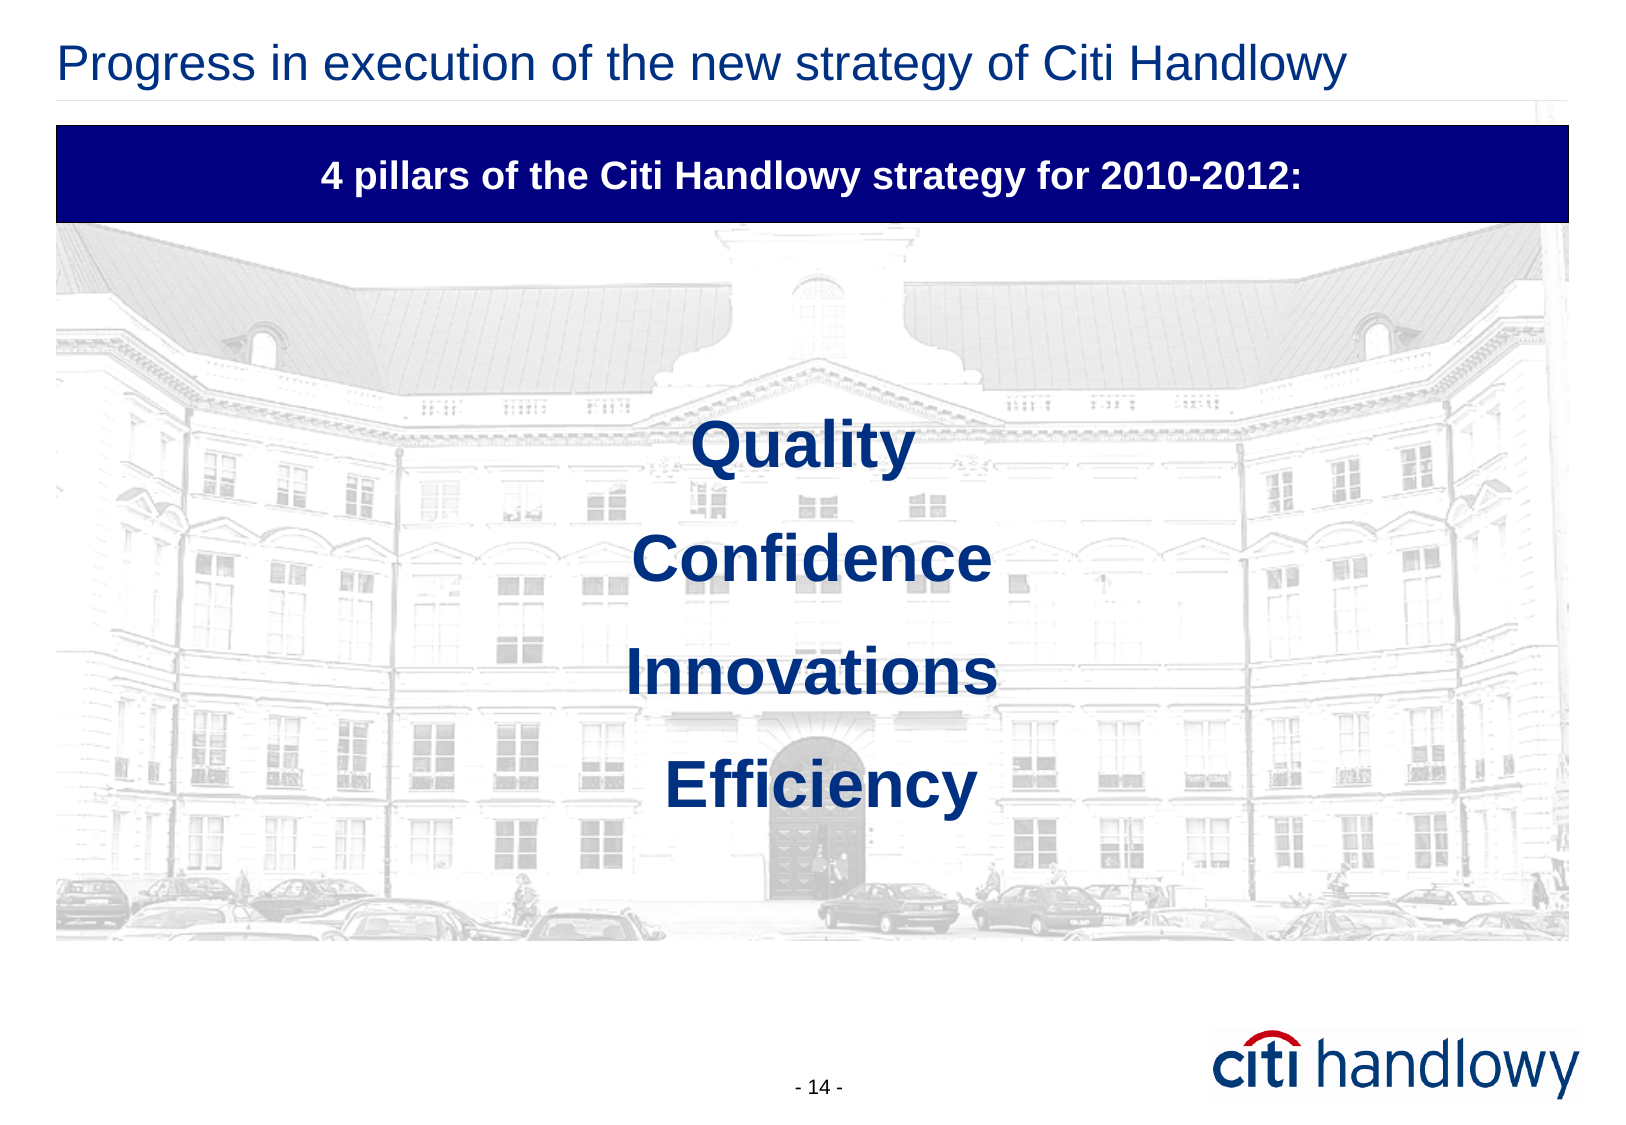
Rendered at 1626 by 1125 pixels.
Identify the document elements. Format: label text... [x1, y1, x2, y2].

picture [1510, 1028, 1582, 1102]
picture [56, 101, 1569, 941]
title Progress in execution of the new strategy of Citi Handlowy [56, 20, 1568, 91]
text_box Quality Confidence Innovations Efficiency [115, 949, 1510, 1125]
